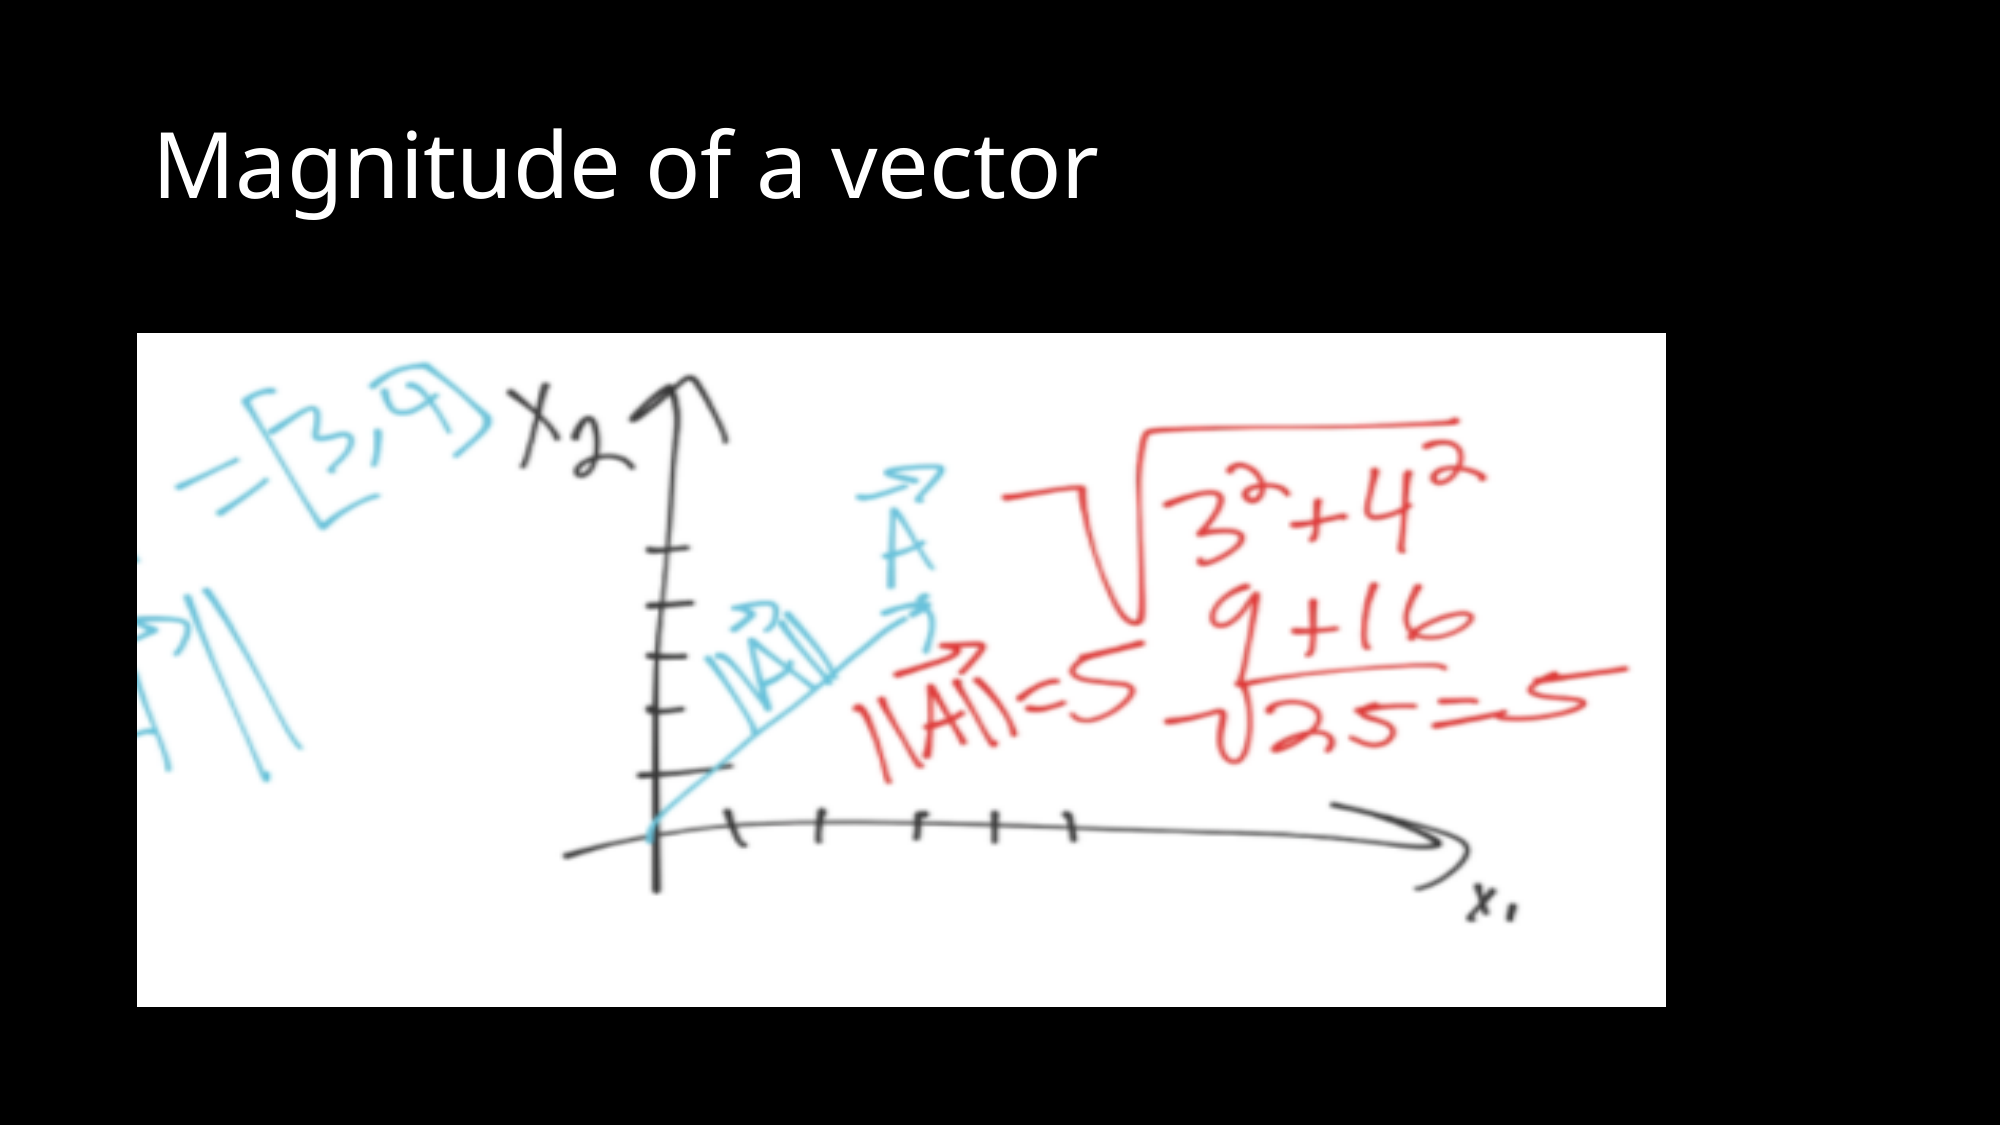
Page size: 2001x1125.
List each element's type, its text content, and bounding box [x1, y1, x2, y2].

picture [137, 333, 1666, 1007]
title Magnitude of a vector [137, 59, 1863, 278]
